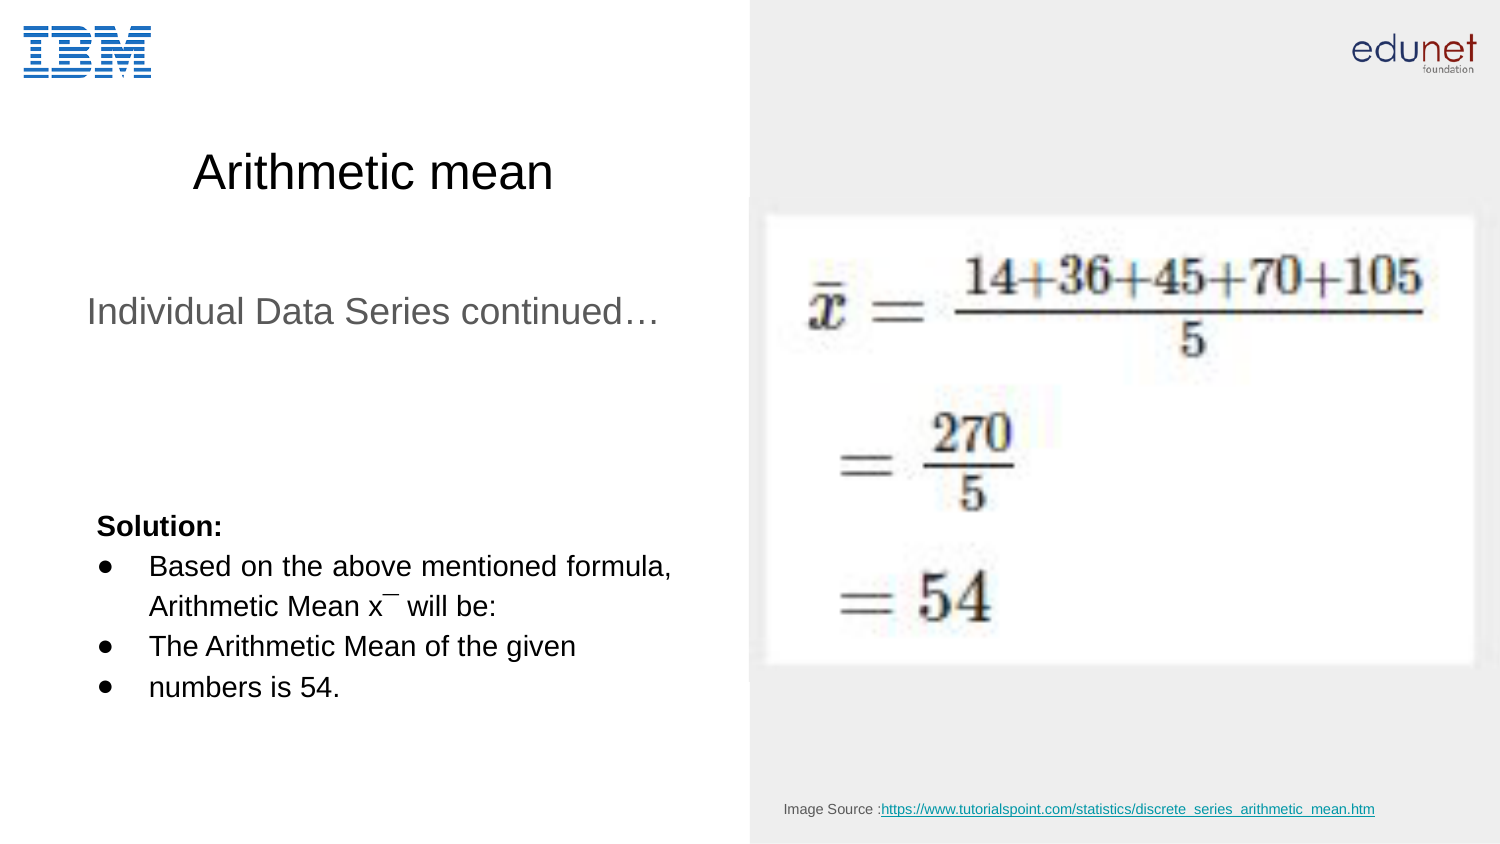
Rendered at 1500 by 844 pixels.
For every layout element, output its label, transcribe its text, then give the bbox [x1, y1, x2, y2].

title Arithmetic mean [41, 117, 706, 223]
list Image Source :https://www.tutorialspoint.com/statistics/discrete_series_arithmetic_mean.htm [768, 782, 1480, 833]
picture [23, 26, 151, 78]
subtitle Individual Data Series continued… [41, 257, 706, 363]
picture [748, 196, 1500, 682]
picture [1350, 26, 1480, 78]
list Solution: Based on the above mentioned formula, Arithmetic Mean x¯ will be: The Arithmetic Mean of the given numbers is 54. [58, 397, 689, 808]
